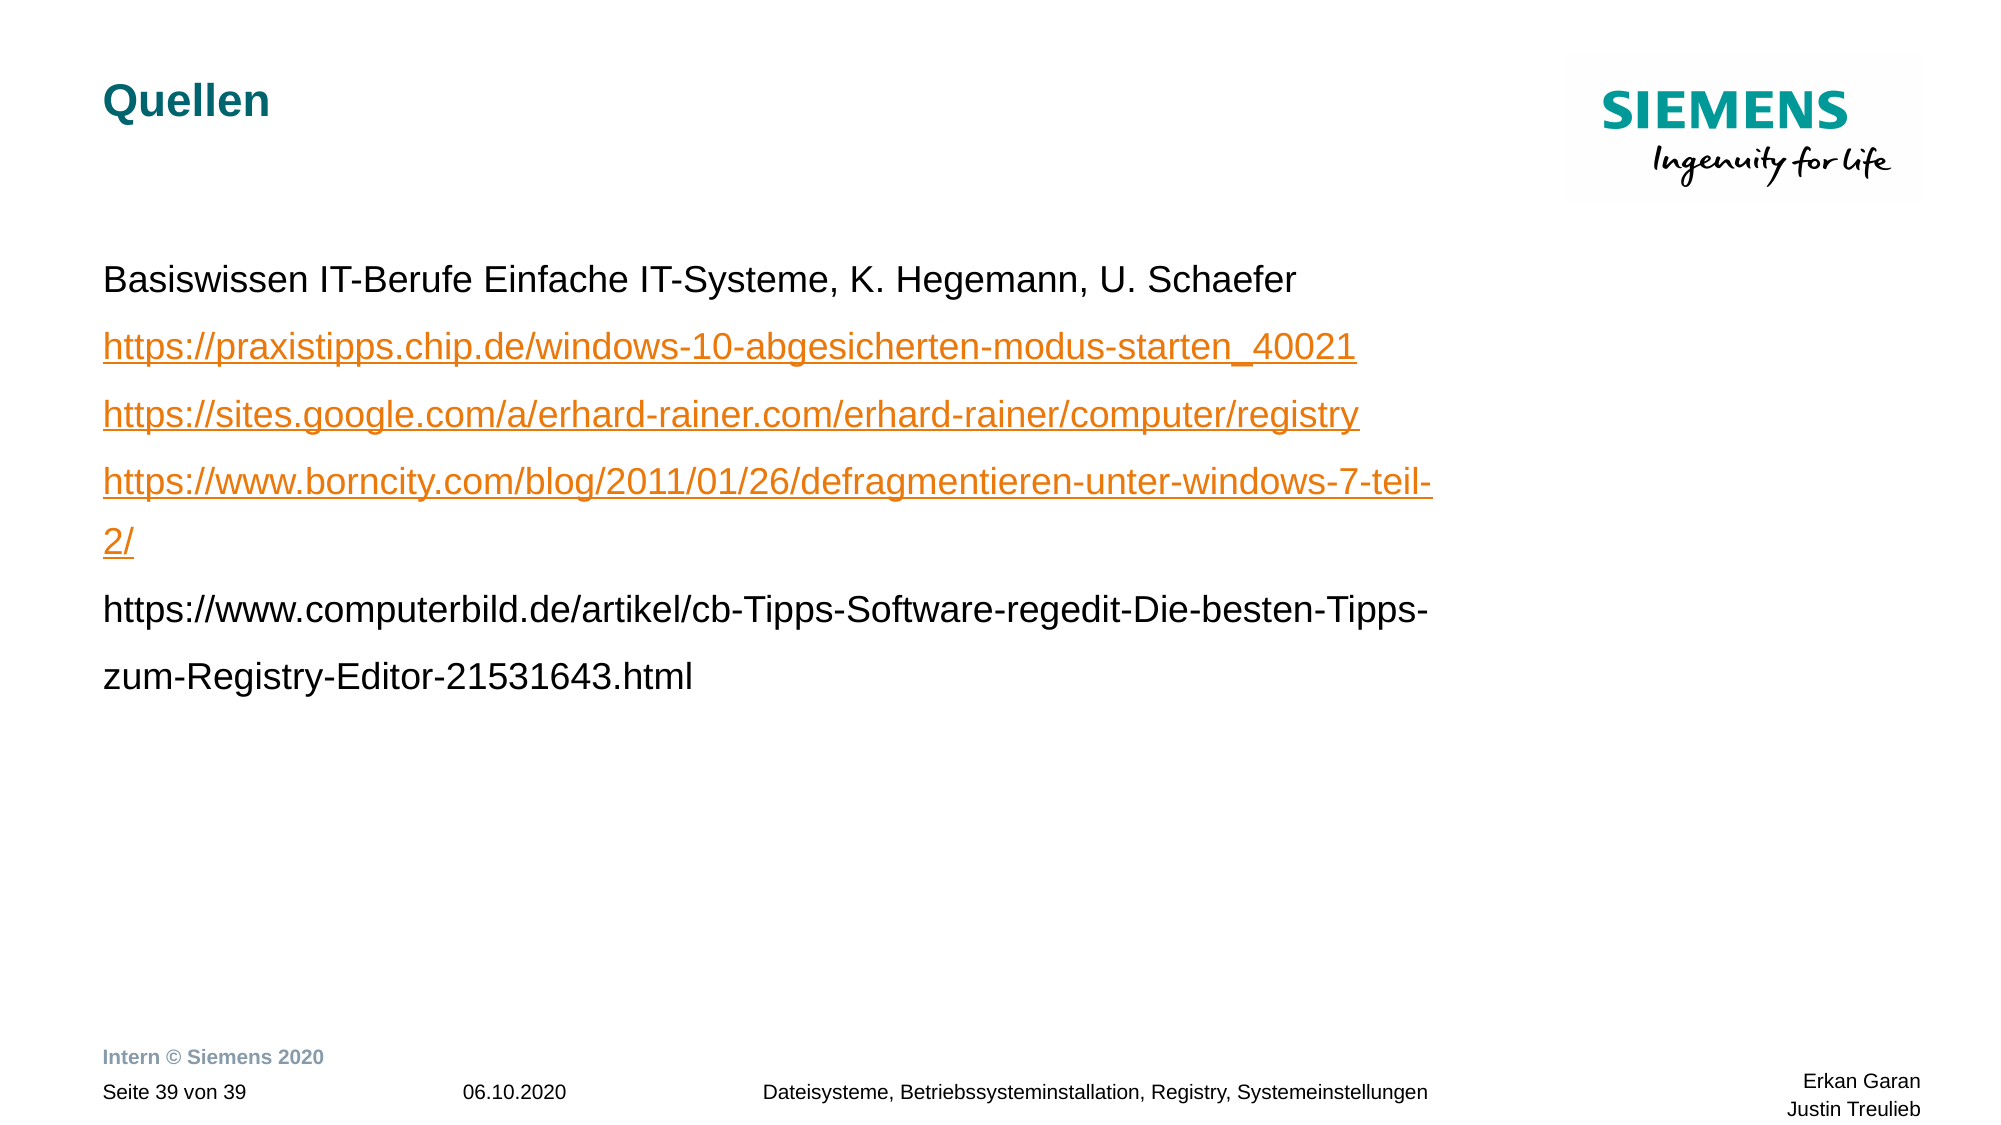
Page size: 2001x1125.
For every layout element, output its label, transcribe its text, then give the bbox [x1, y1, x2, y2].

title Quellen [0, 0, 2000, 233]
list Basiswissen IT-Berufe Einfache IT-Systeme, K. Hegemann, U. Schaefer https://praxistipps.chip.de/windows-10-abgesicherten-modus-starten_40021 https://sites.google.com/a/erhard-rainer.com/erhard-rainer/computer/registry https://www.borncity.com/blog/2011/01/26/defragmentieren-unter-windows-7-teil-2/ https://www.computerbild.de/artikel/cb-Tipps-Software-regedit-Die-besten-Tipps-zum-Registry-Editor-21531643.html [102, 231, 1449, 1012]
